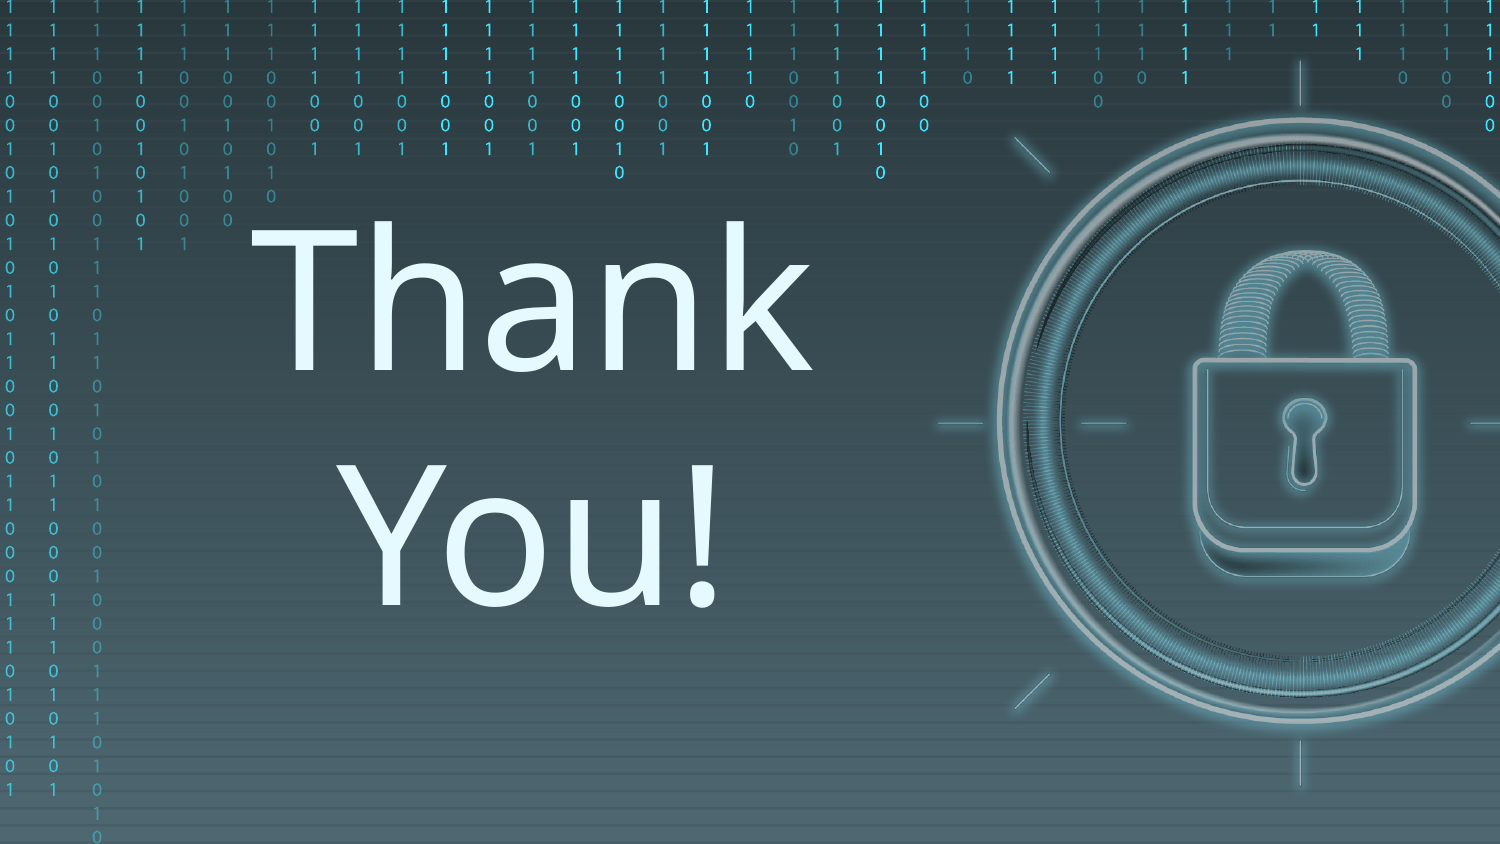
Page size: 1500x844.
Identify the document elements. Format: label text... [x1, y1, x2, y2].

title Thank You! [100, 395, 851, 542]
picture [856, 0, 1500, 844]
